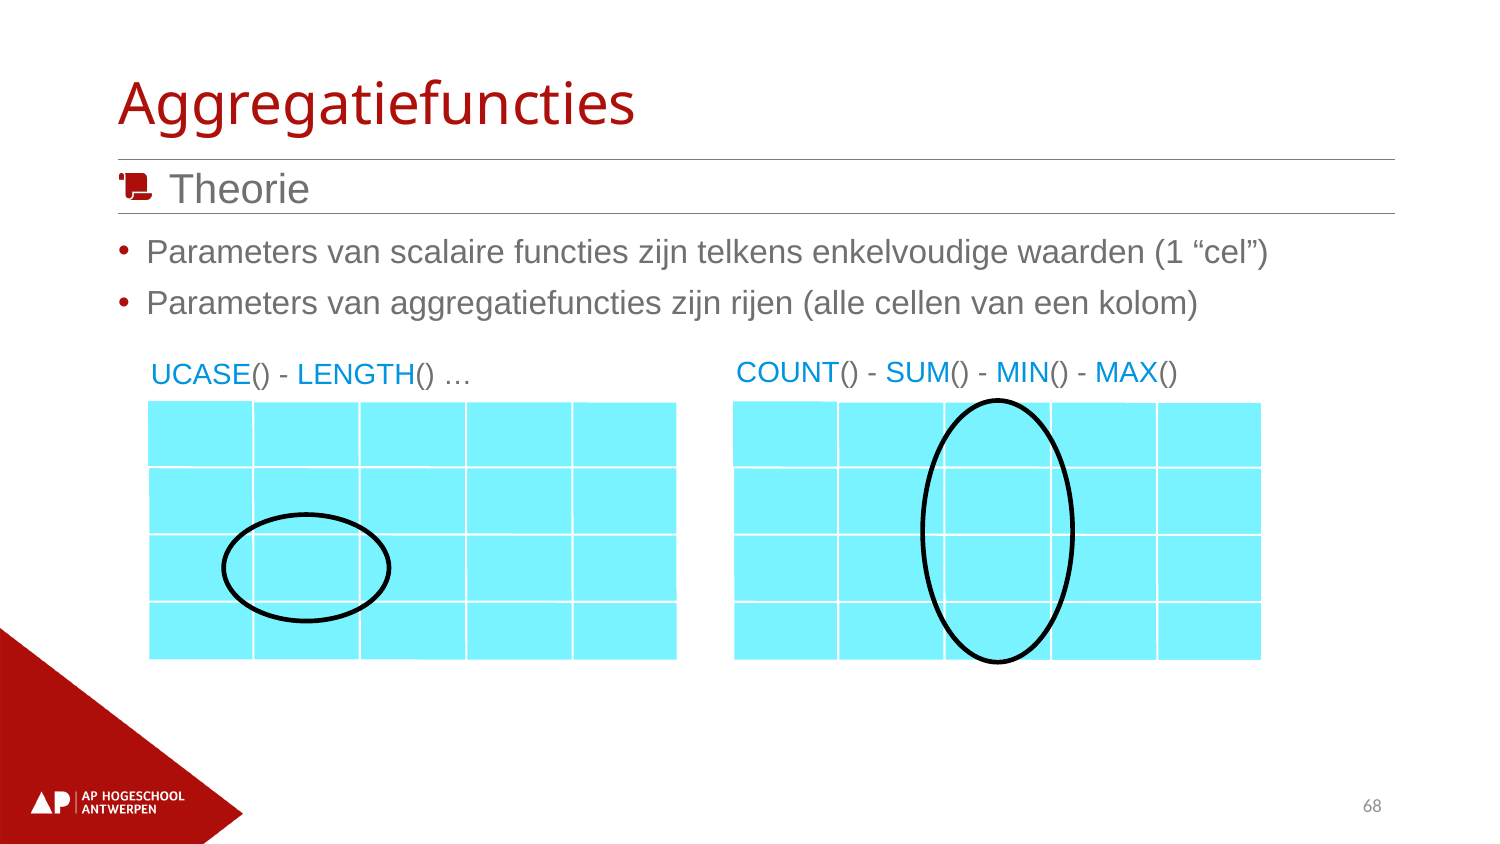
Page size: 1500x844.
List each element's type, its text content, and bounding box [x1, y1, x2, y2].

text_box UCASE() - LENGTH() … [136, 347, 668, 401]
list Parameters van scalaire functies zijn telkens enkelvoudige waarden (1 “cel”) Parameters van aggregatiefuncties zijn rijen (alle cellen van een kolom) [103, 226, 1397, 690]
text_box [731, 400, 1264, 662]
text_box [146, 399, 679, 662]
title Aggregatiefuncties [103, 66, 1397, 141]
slide_number 68 [1263, 782, 1397, 827]
picture [0, 623, 246, 844]
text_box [118, 154, 1429, 220]
text_box COUNT() - SUM() - MIN() - MAX() [721, 346, 1253, 400]
